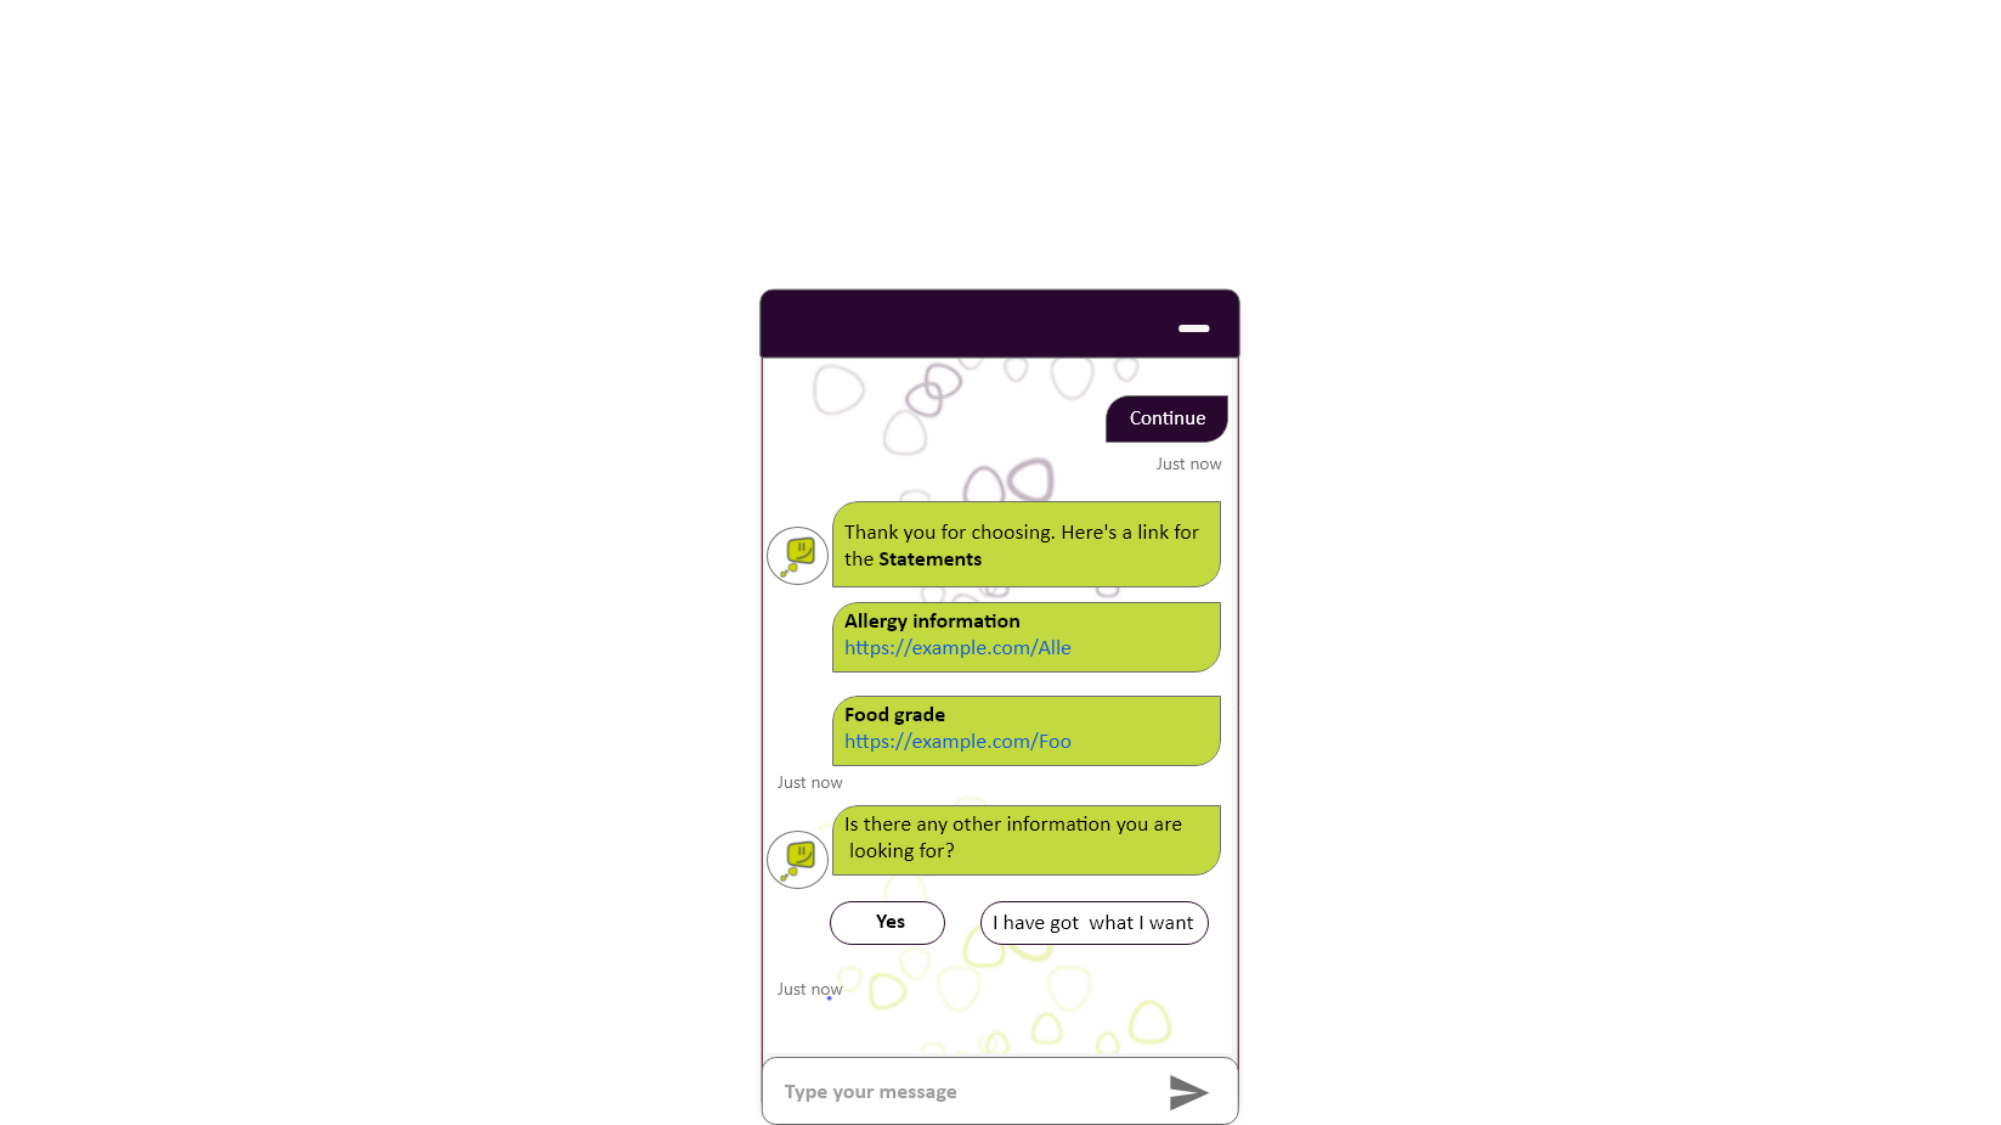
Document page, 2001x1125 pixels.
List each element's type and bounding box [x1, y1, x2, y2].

picture [739, 0, 1260, 1125]
